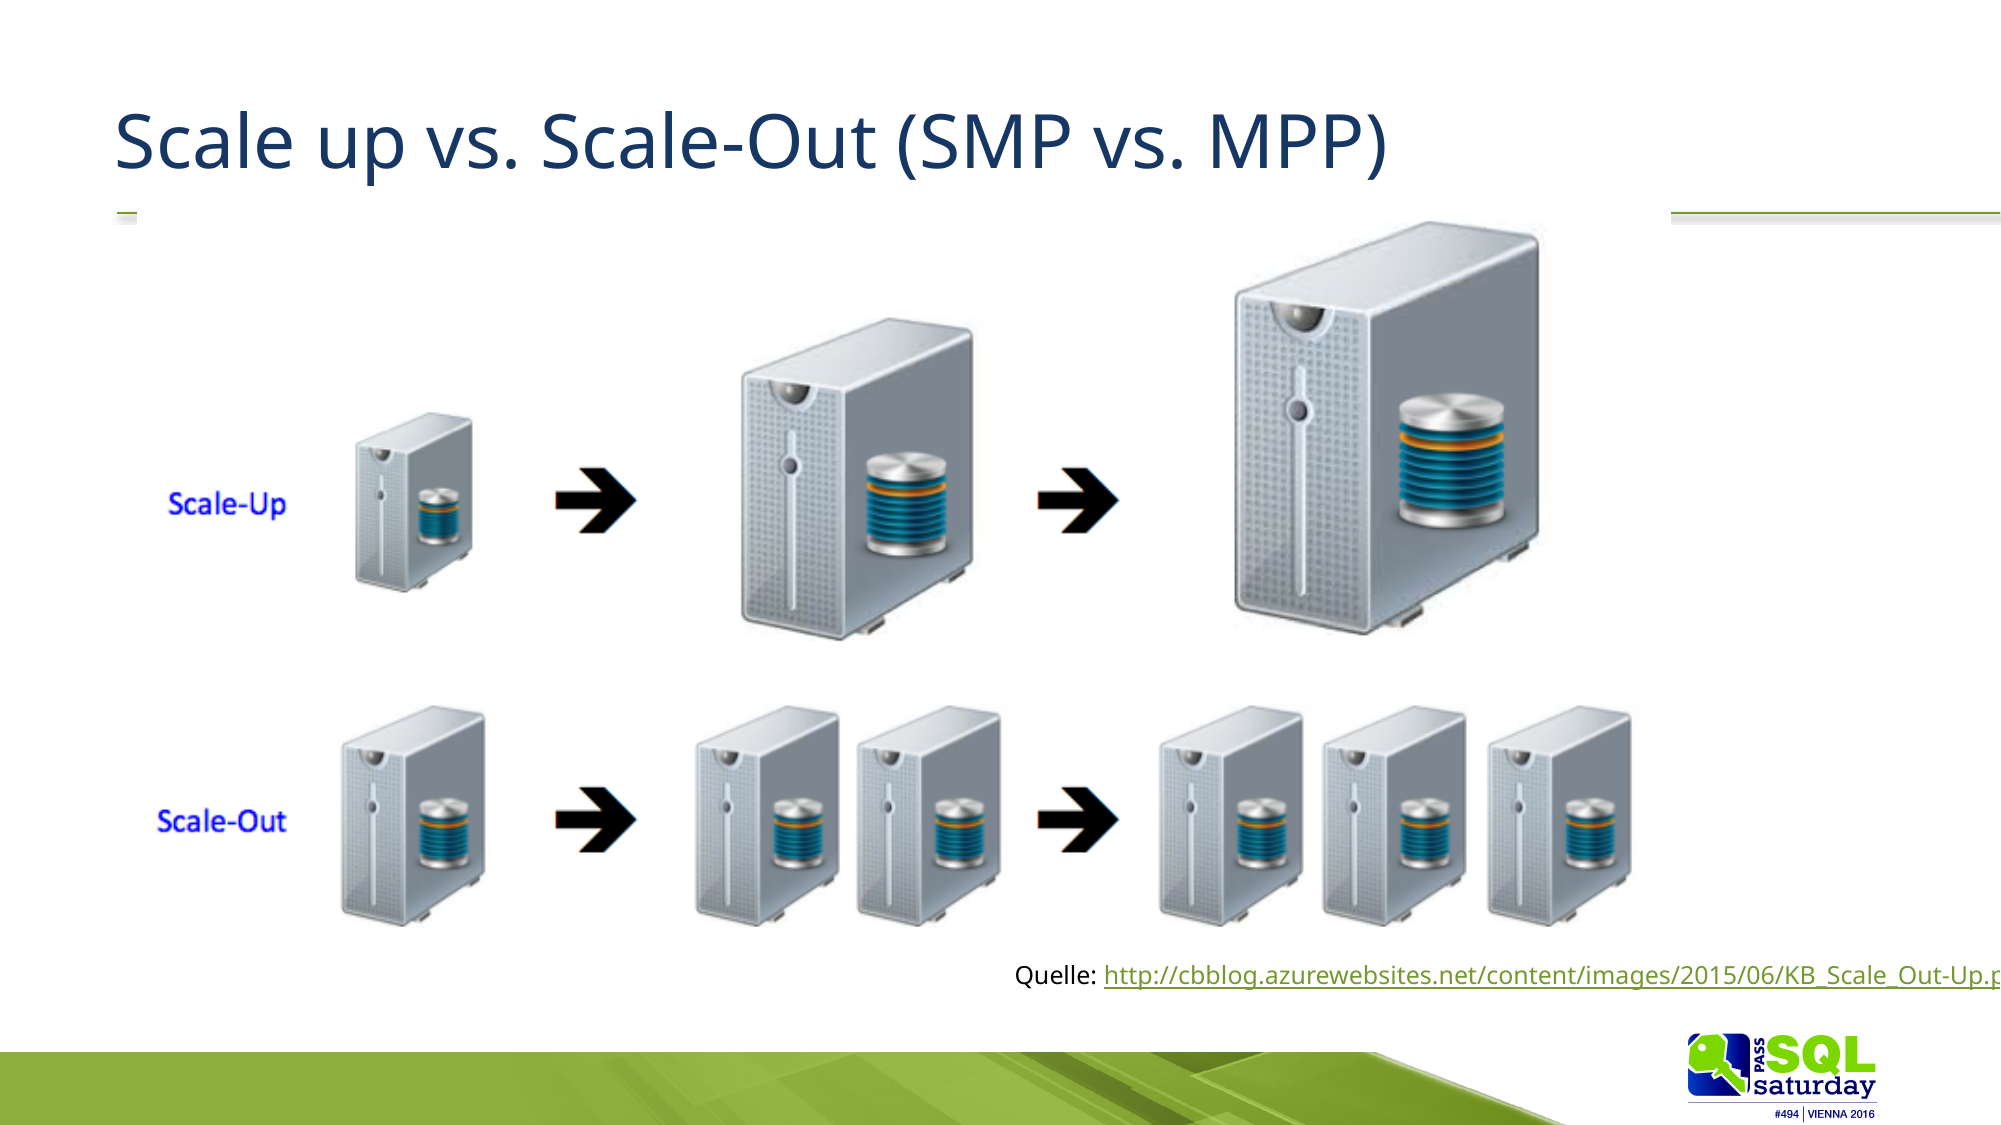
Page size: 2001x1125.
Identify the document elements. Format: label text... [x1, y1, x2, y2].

text_box Quelle: http://cbblog.azurewebsites.net/content/images/2015/06/KB_Scale_Out-Up.png [999, 952, 2000, 1002]
picture [0, 1029, 2000, 1125]
picture [137, 205, 1671, 953]
title Scale up vs. Scale-Out (SMP vs. MPP) [99, 45, 1900, 233]
